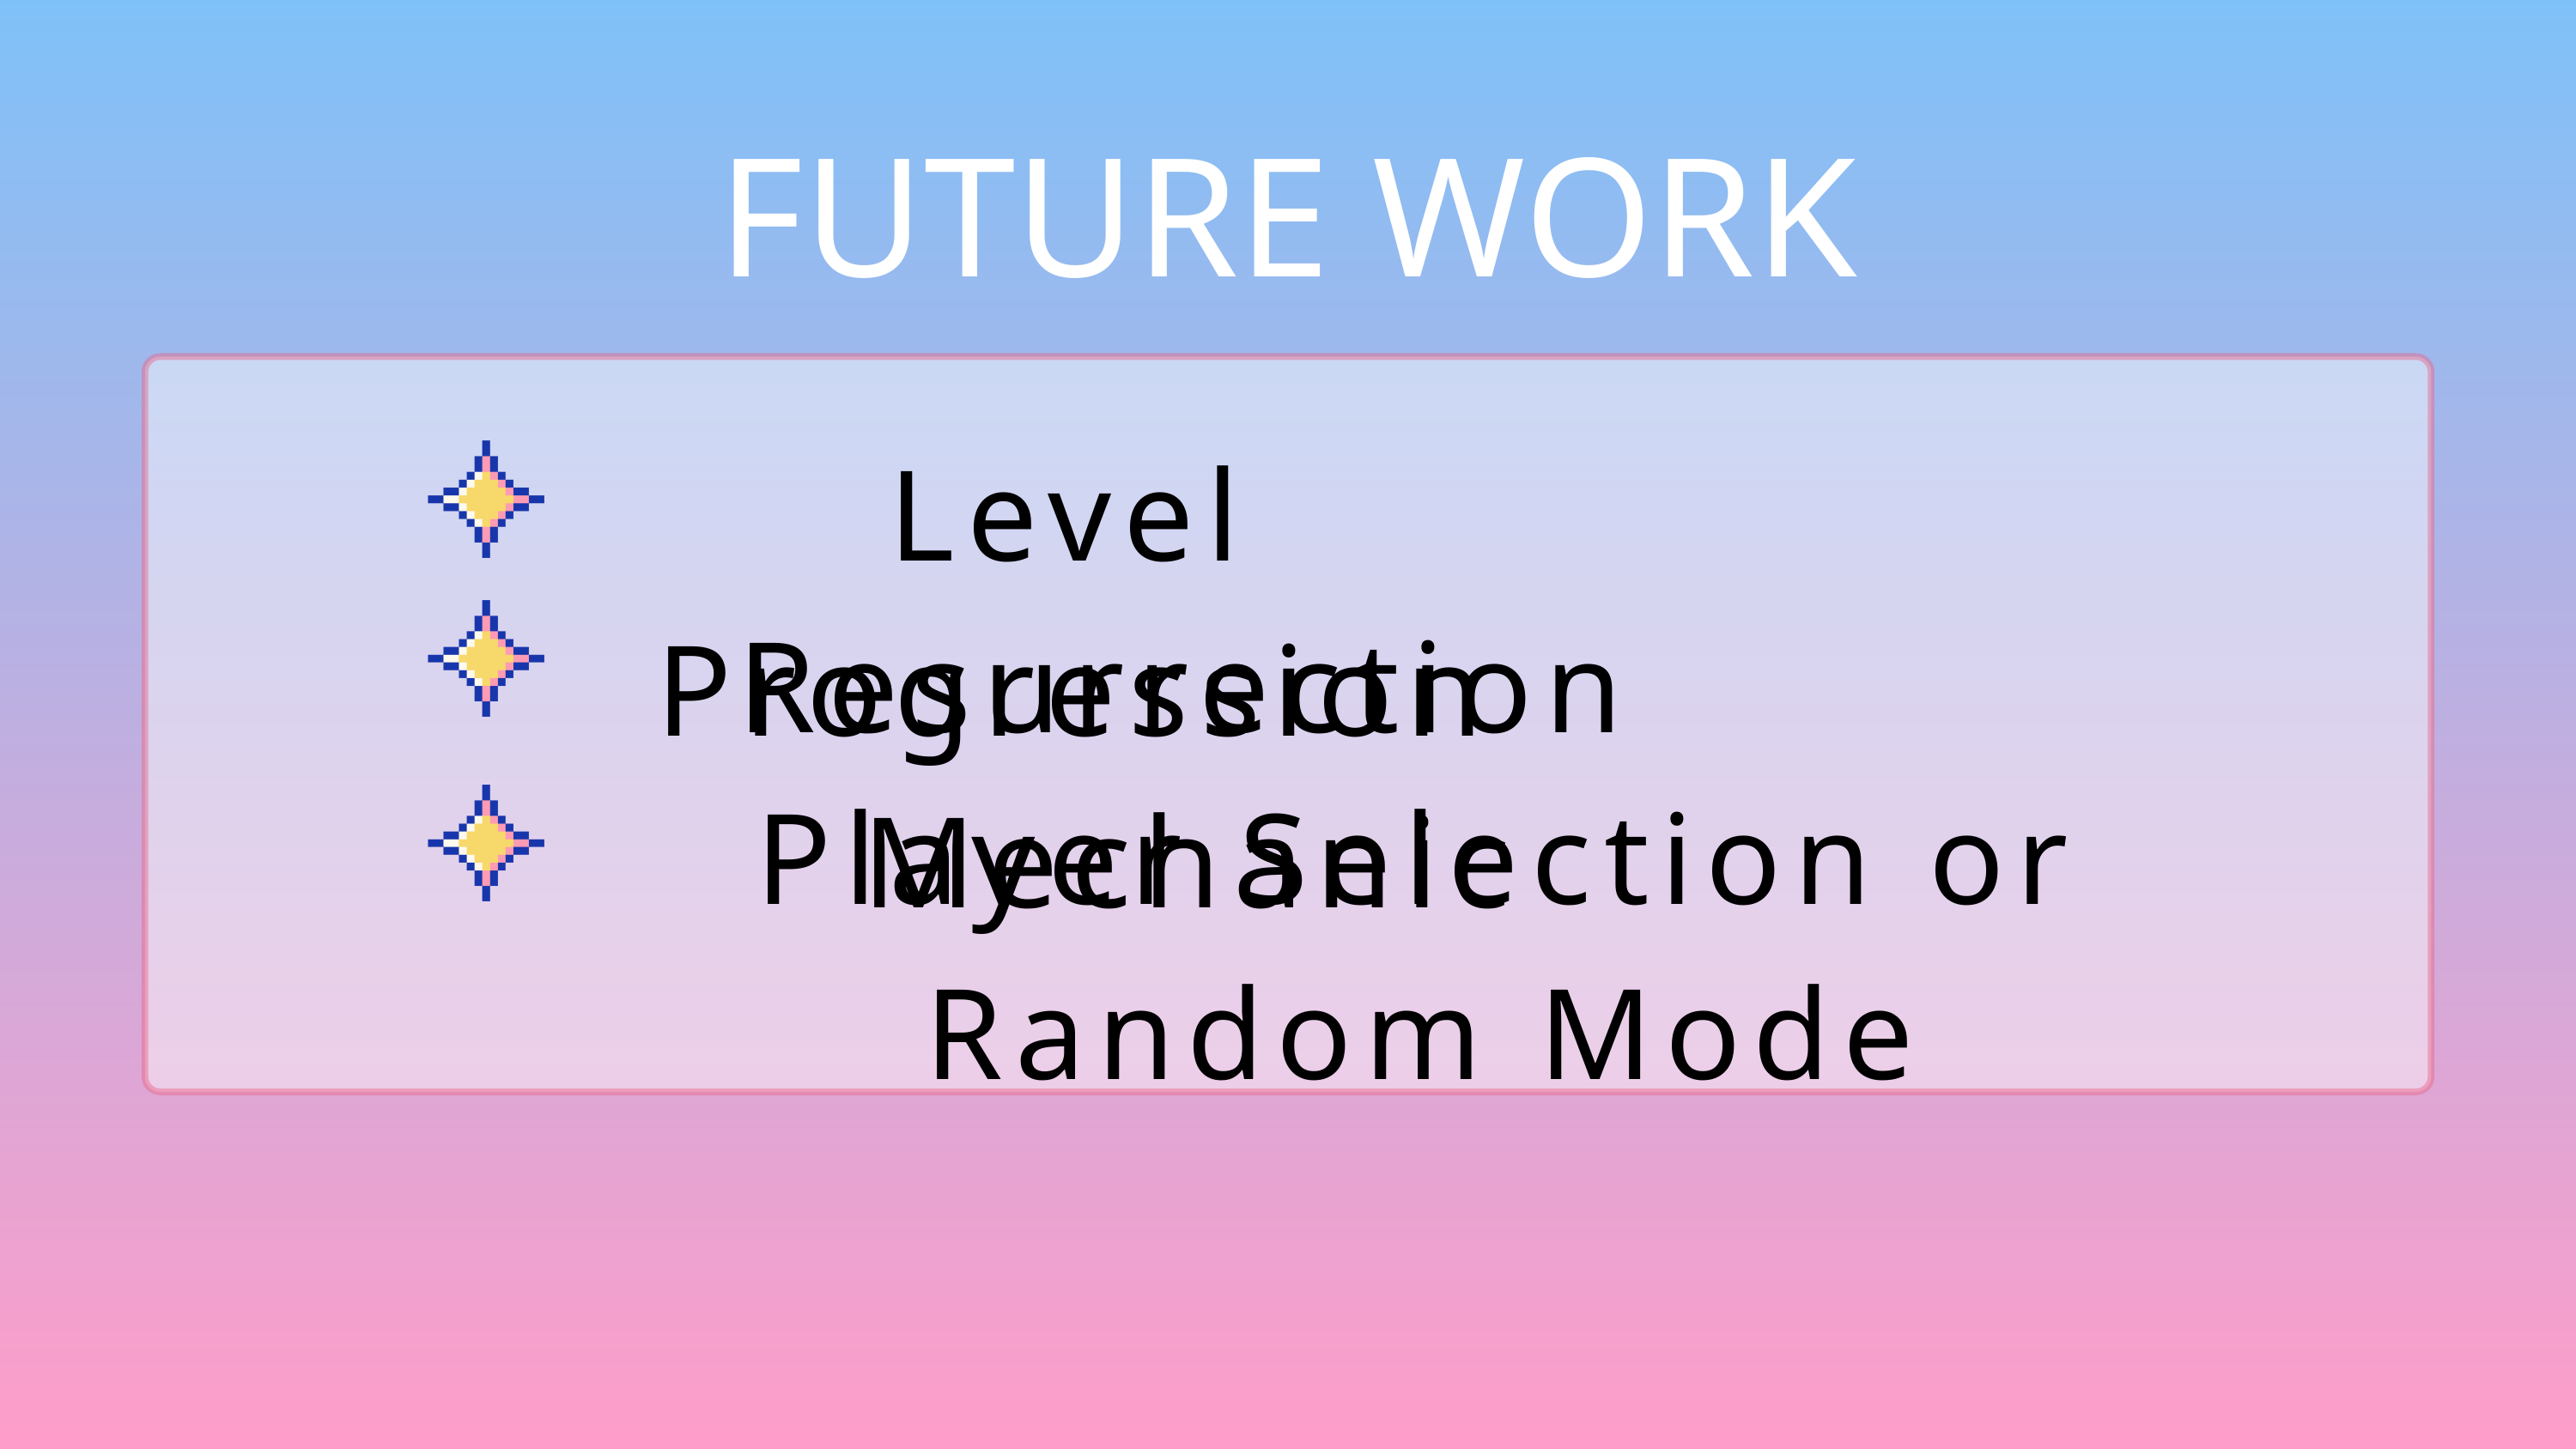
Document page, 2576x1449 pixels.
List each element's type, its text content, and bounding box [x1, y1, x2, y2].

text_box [144, 356, 2432, 1093]
text_box FUTURE WORK [540, 79, 2036, 311]
